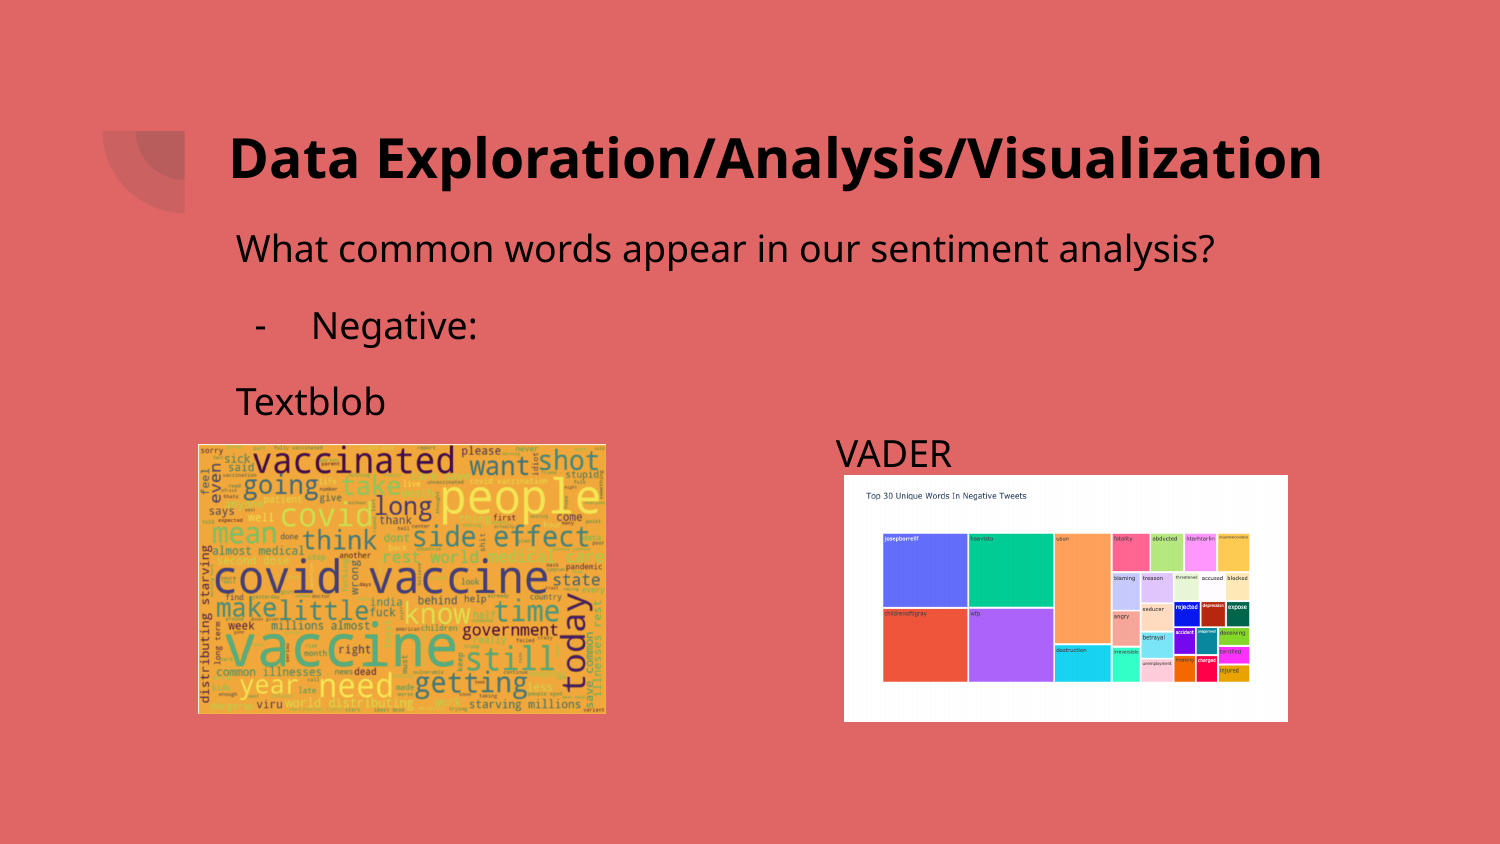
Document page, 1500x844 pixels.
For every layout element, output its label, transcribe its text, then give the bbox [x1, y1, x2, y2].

picture [197, 443, 606, 715]
picture [843, 474, 1288, 722]
list What common words appear in our sentiment analysis? Negative: Textblob VADER [220, 203, 1368, 697]
text_box [120, 279, 350, 345]
title Data Exploration/Analysis/Visualization [213, 98, 1368, 263]
